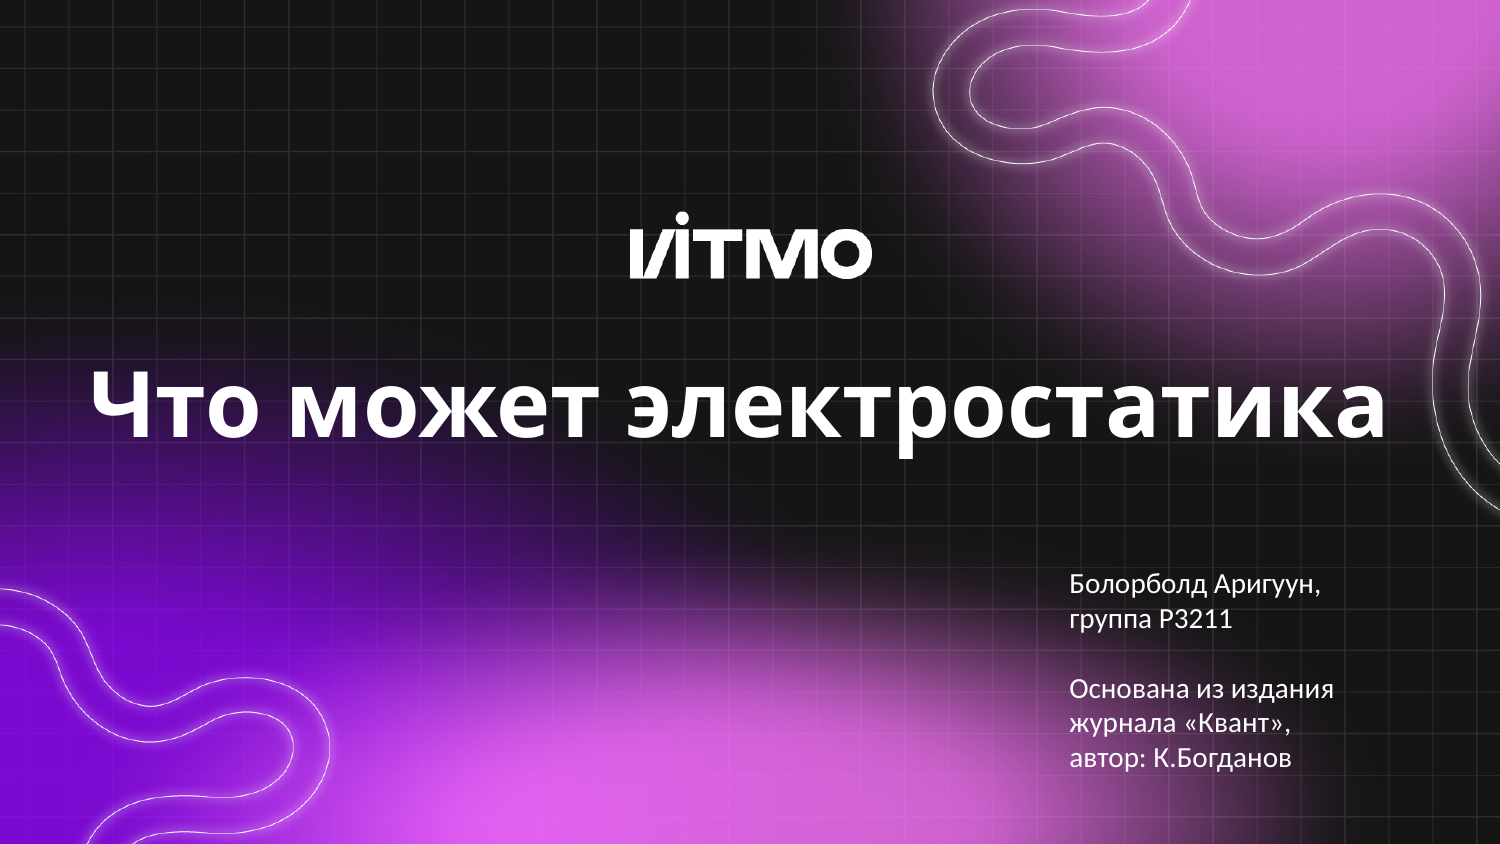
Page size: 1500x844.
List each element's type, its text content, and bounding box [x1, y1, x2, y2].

text_box Болорболд Аригуун, группа P3211 Основана из издания журнала «Квант», автор: К.Богданов [1054, 556, 1355, 782]
title Что может электростатика [53, 342, 1427, 459]
picture [0, 0, 1500, 844]
